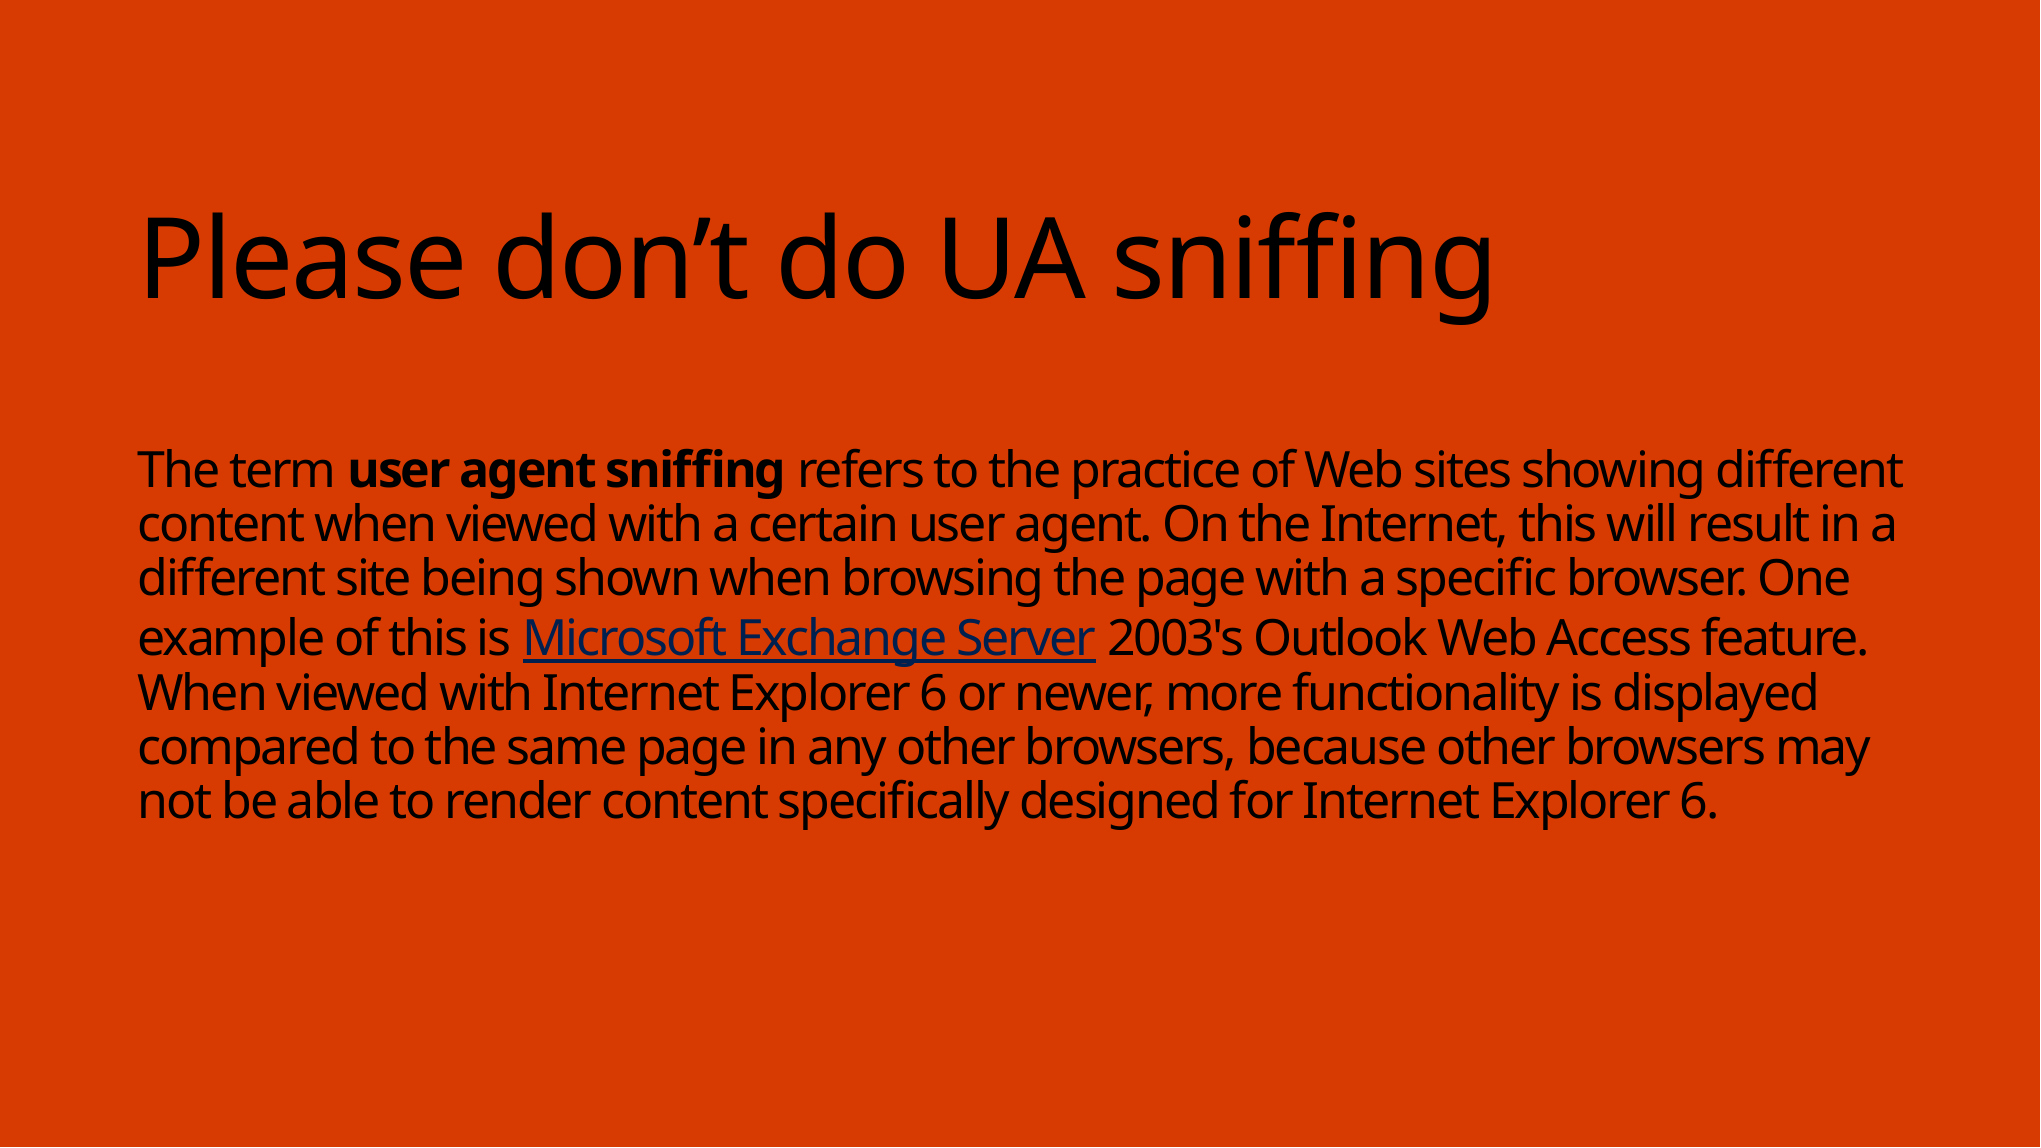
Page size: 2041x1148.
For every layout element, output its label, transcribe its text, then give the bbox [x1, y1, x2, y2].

title Please don’t do UA sniffing The term user agent sniffing refers to the practice of Web sites showing different content when viewed with a certain user agent. On the Internet, this will result in a different site being shown when browsing the page with a specific browser. One example of this is Microsoft Exchange Server 2003's Outlook Web Access feature. When viewed with Internet Explorer 6 or newer, more functionality is displayed compared to the same page in any other browsers, because other browsers may not be able to render content specifically designed for Internet Explorer 6. [113, 186, 1933, 649]
